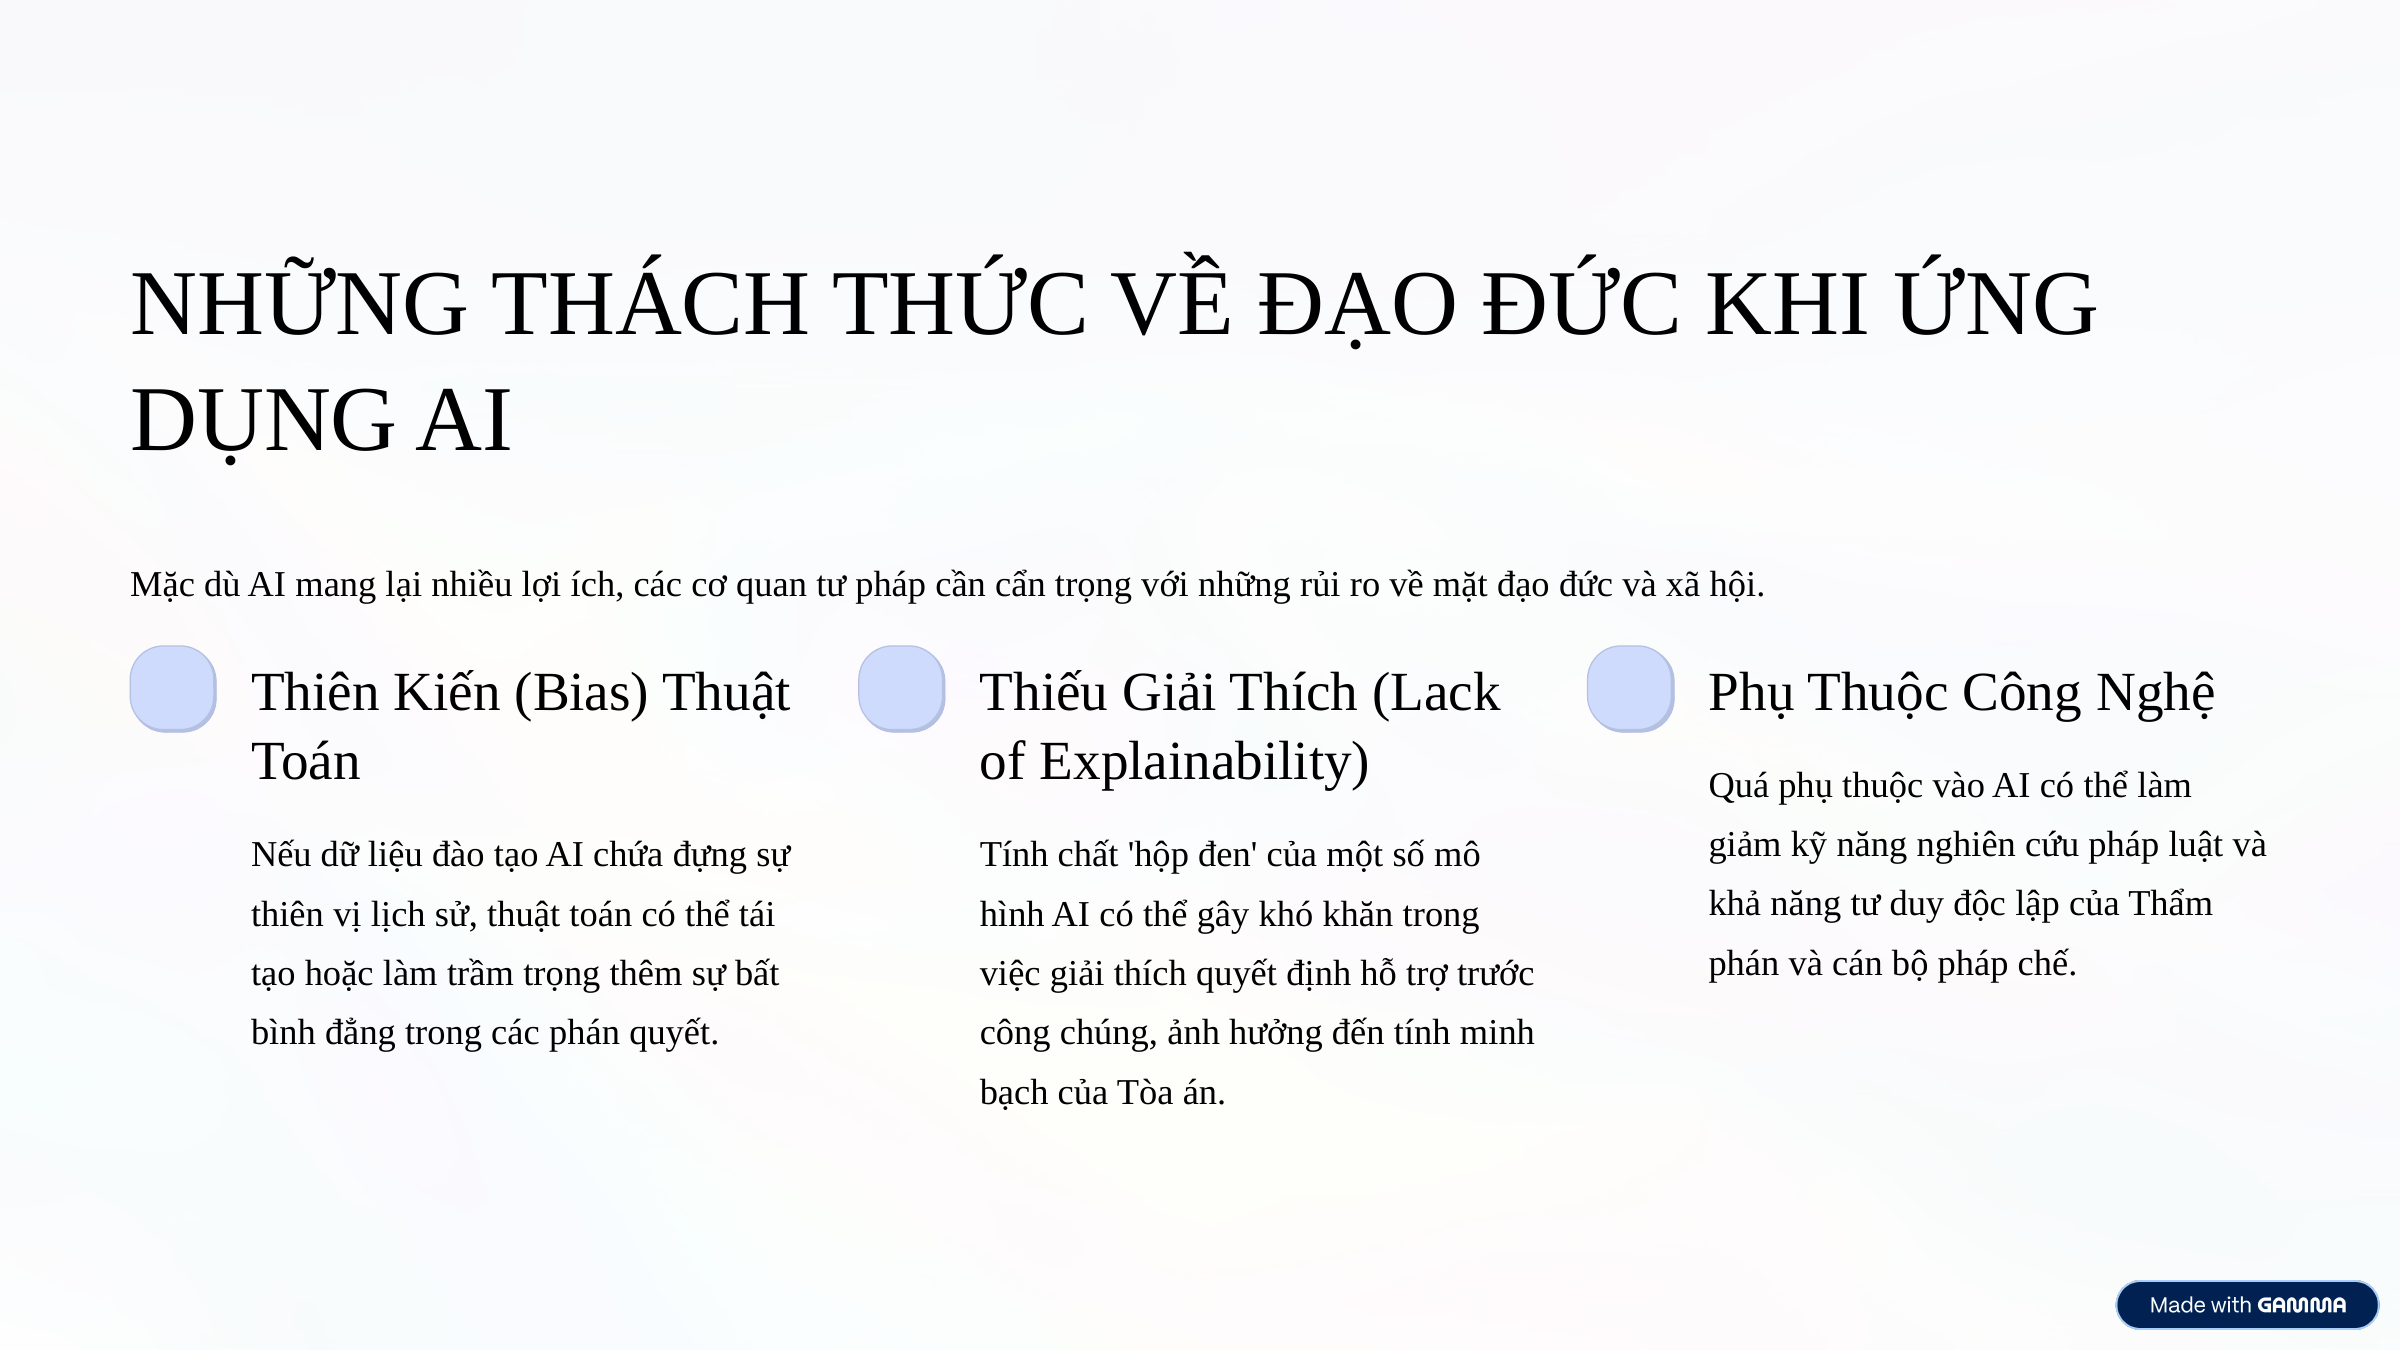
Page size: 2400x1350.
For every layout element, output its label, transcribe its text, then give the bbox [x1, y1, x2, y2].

text_box Quá phụ thuộc vào AI có thể làm giảm kỹ năng nghiên cứu pháp luật và khả năng tư duy độc lập của Thẩm phán và cán bộ pháp chế. [1708, 744, 2270, 1043]
text_box Tính chất 'hộp đen' của một số mô hình AI có thể gây khó khăn trong việc giải thích quyết định hỗ trợ trước công chúng, ảnh hưởng đến tính minh bạch của Tòa án. [979, 814, 1541, 1113]
text_box Phụ Thuộc Công Nghệ [1708, 652, 2267, 723]
picture [2106, 1271, 2389, 1339]
text_box Thiên Kiến (Bias) Thuật Toán [251, 652, 813, 793]
text_box [1587, 645, 1672, 730]
text_box [130, 645, 214, 730]
text_box [858, 645, 943, 730]
text_box Mặc dù AI mang lại nhiều lợi ích, các cơ quan tư pháp cần cẩn trọng với những rủi ro về mặt đạo đức và xã hội. [130, 544, 2270, 604]
text_box Thiếu Giải Thích (Lack of Explainability) [979, 652, 1541, 793]
text_box Nếu dữ liệu đào tạo AI chứa đựng sự thiên vị lịch sử, thuật toán có thể tái tạo hoặc làm trầm trọng thêm sự bất bình đẳng trong các phán quyết. [251, 814, 813, 1113]
text_box NHỮNG THÁCH THỨC VỀ ĐẠO ĐỨC KHI ỨNG DỤNG AI [130, 237, 2270, 471]
